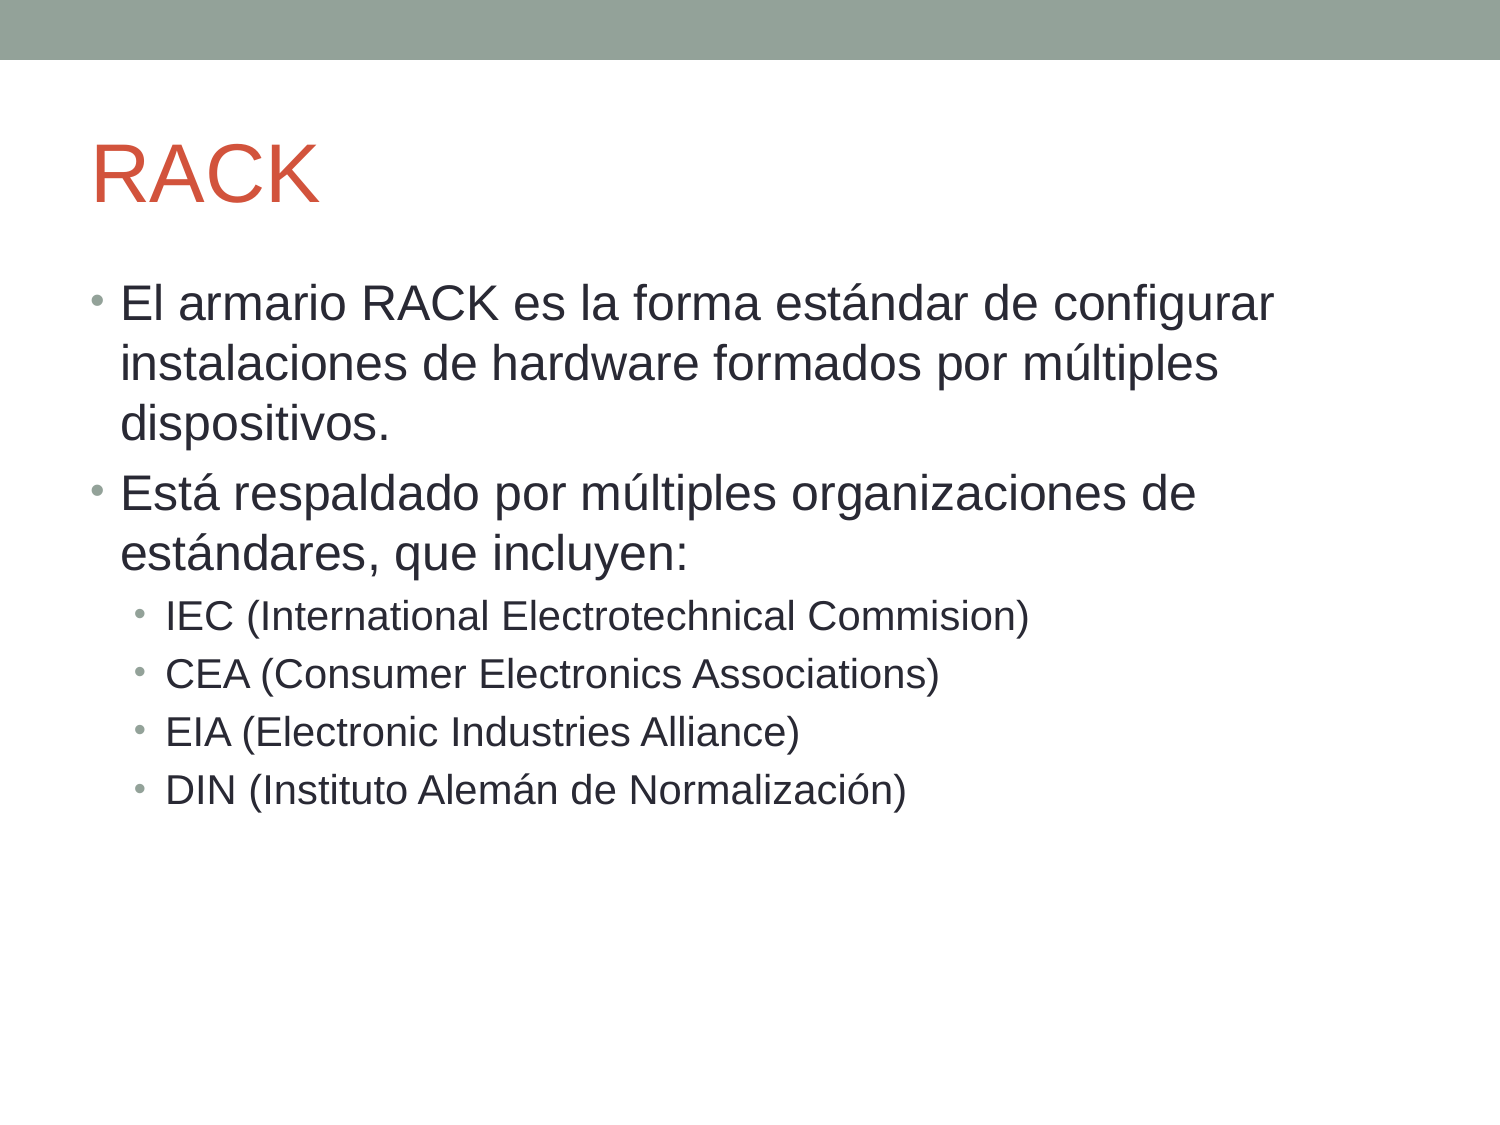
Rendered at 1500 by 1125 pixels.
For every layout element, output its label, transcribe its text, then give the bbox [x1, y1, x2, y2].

title RACK [75, 87, 1425, 250]
list El armario RACK es la forma estándar de configurar instalaciones de hardware formados por múltiples dispositivos. Está respaldado por múltiples organizaciones de estándares, que incluyen: IEC (International Electrotechnical Commision) CEA (Consumer Electronics Associations) EIA (Electronic Industries Alliance) DIN (Instituto Alemán de Normalización) [75, 262, 1425, 1063]
